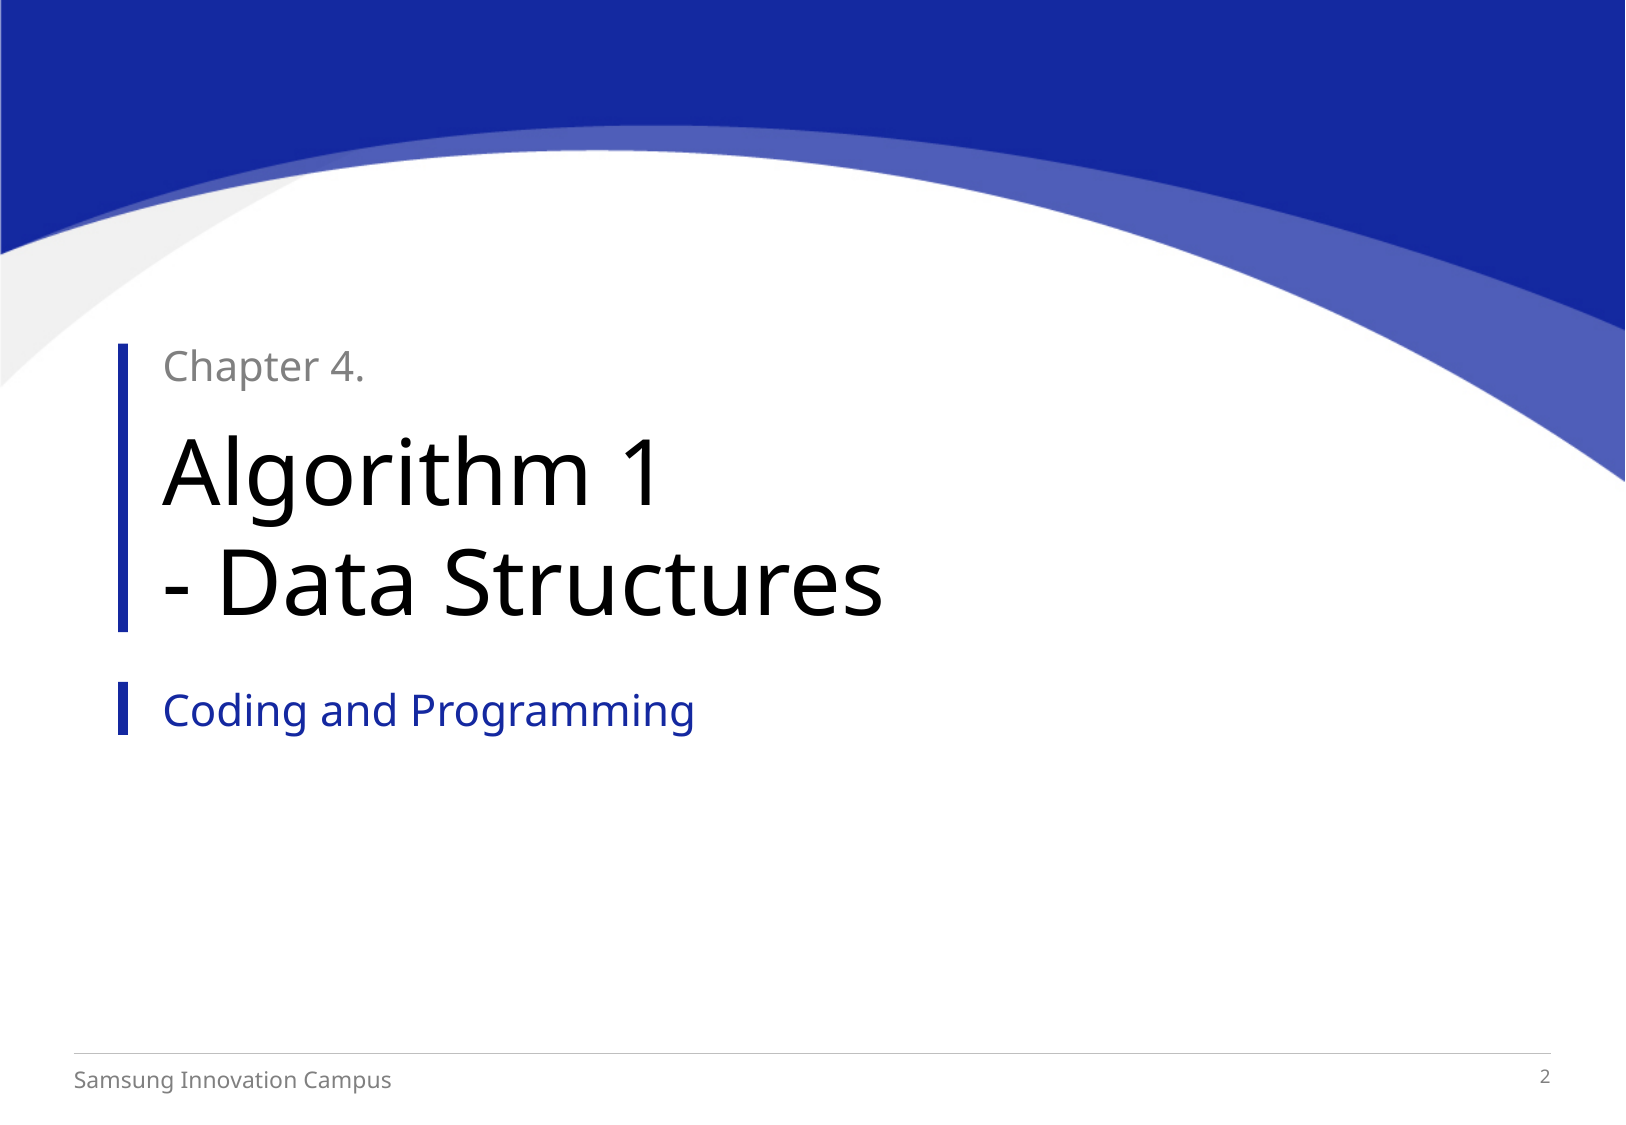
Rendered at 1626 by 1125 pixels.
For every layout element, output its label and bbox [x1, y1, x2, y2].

text_box [118, 339, 1309, 736]
picture [0, 0, 1625, 1125]
